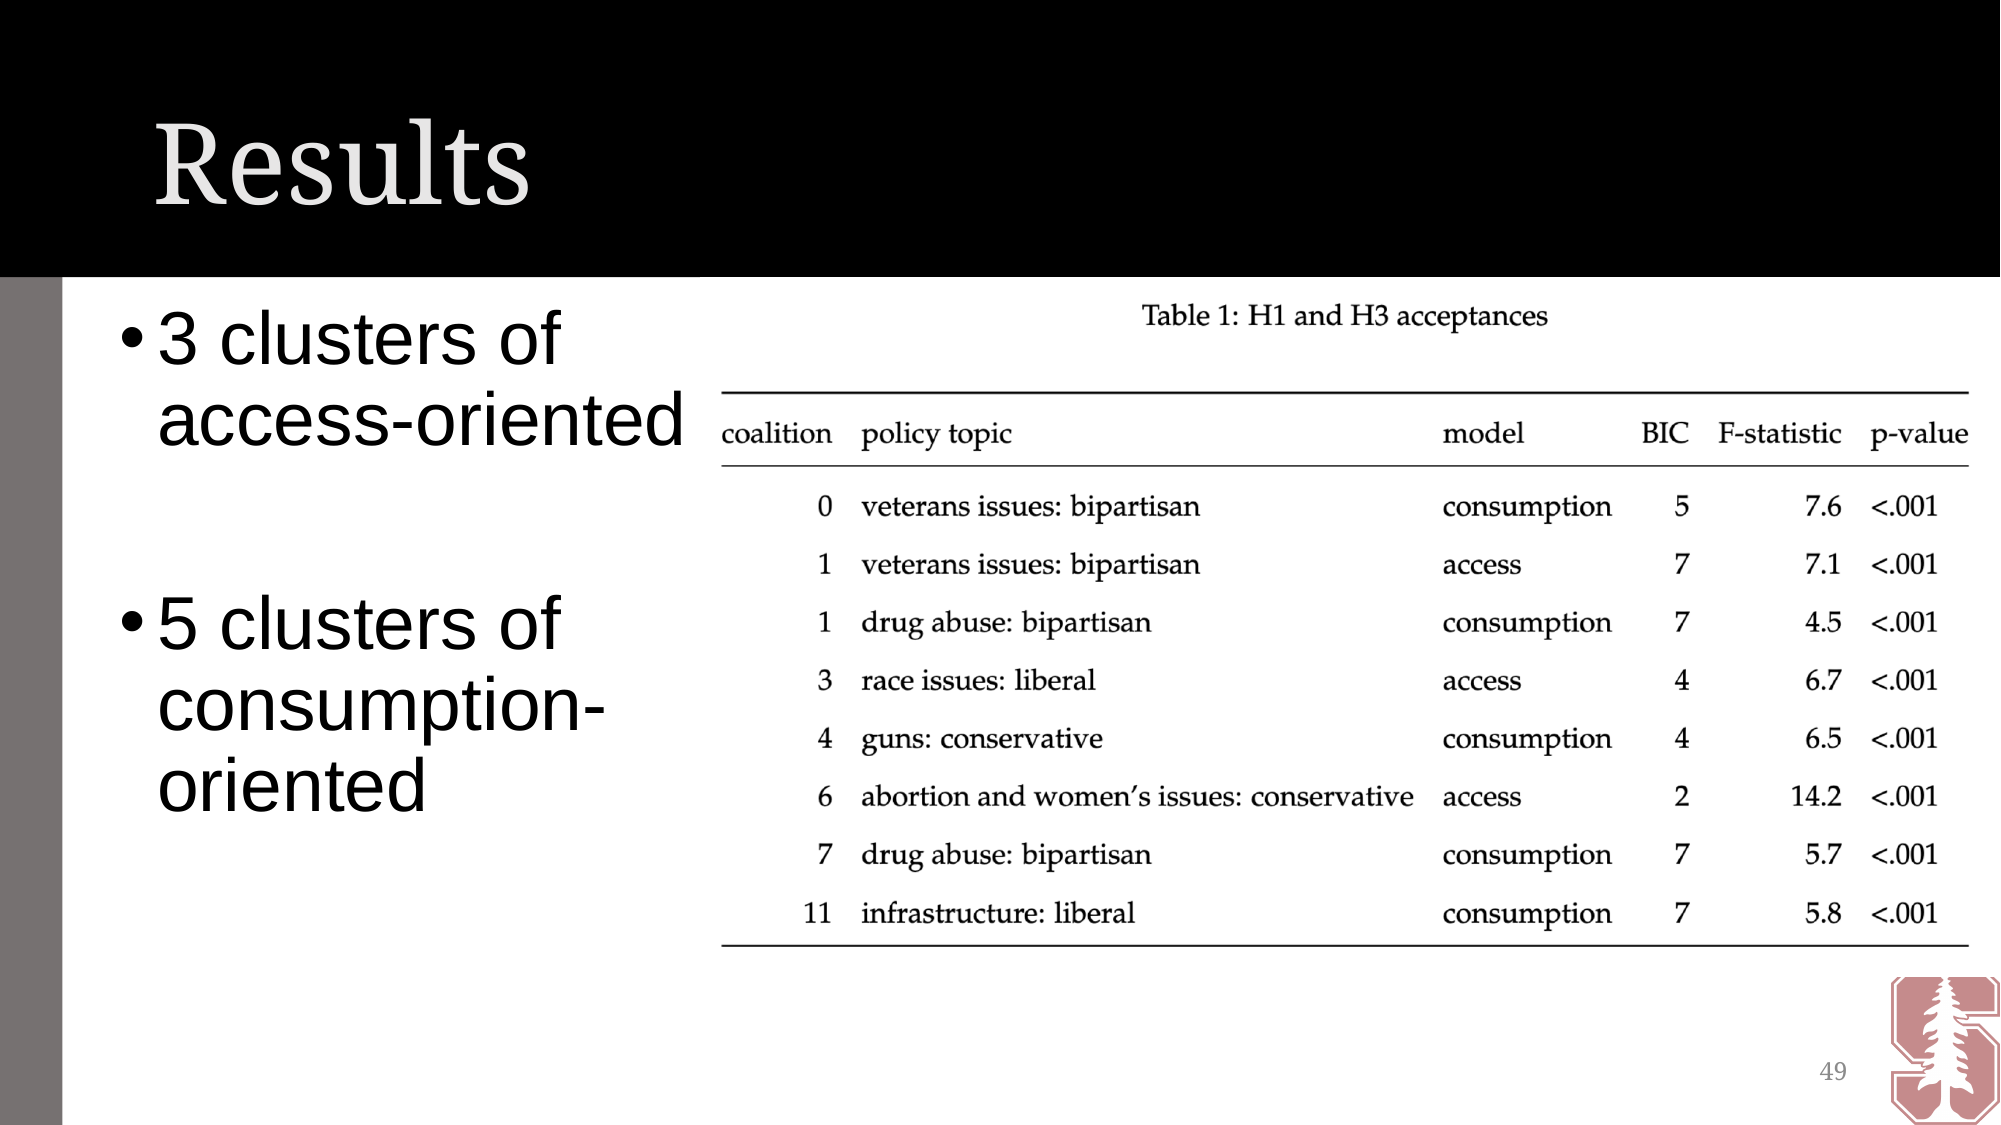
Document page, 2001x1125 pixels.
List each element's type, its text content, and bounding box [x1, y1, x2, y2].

list 3 clusters of access-oriented 5 clusters of consumption-oriented [104, 292, 787, 1007]
slide_number 49 [1412, 1042, 1863, 1103]
picture [700, 277, 2000, 977]
title Results [137, 59, 1863, 278]
